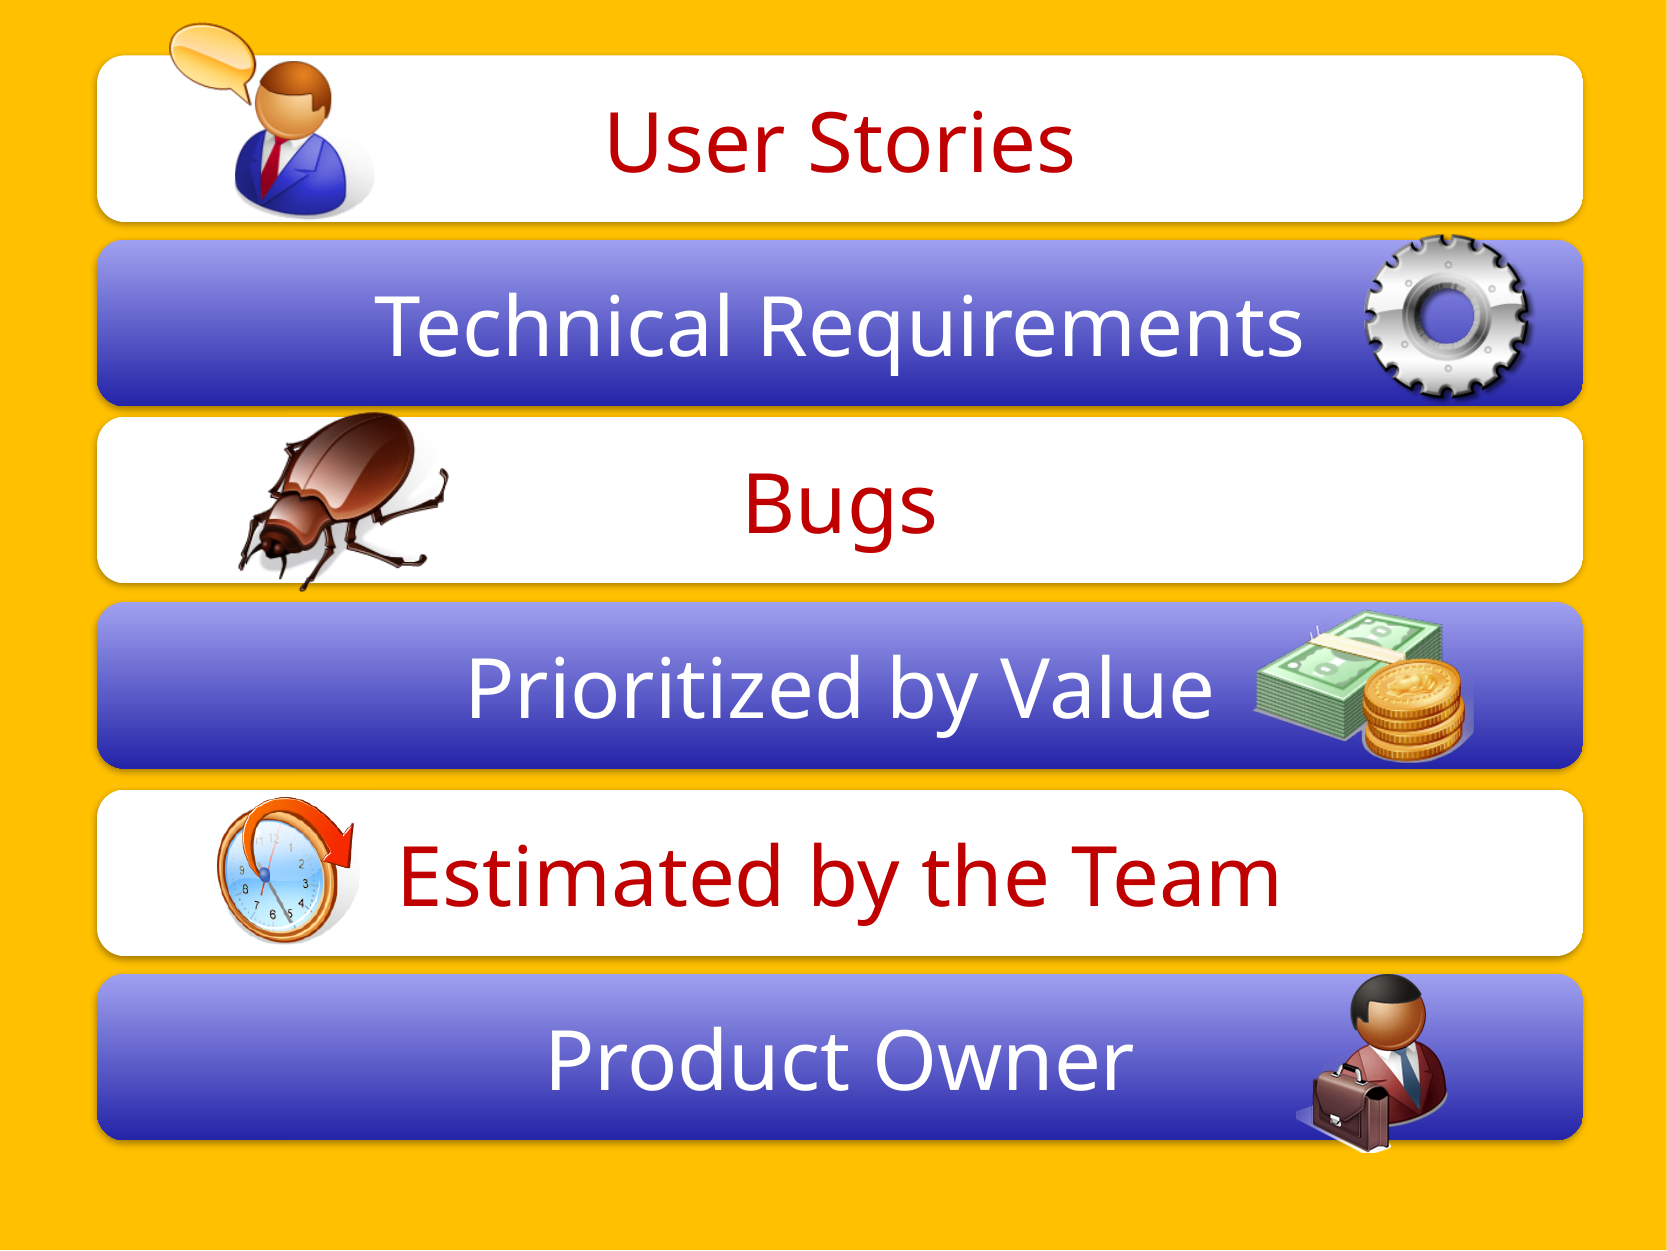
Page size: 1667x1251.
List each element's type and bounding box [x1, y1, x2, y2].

text_box [97, 416, 235, 584]
text_box [377, 55, 1584, 223]
text_box [97, 601, 1249, 769]
text_box [1542, 239, 1584, 407]
picture [235, 374, 455, 594]
picture [208, 793, 365, 950]
text_box [1471, 973, 1584, 1141]
text_box [455, 416, 1584, 584]
text_box [1478, 601, 1584, 769]
text_box [97, 973, 1291, 1141]
text_box [97, 55, 166, 223]
picture [1353, 222, 1542, 411]
text_box [97, 239, 1353, 407]
picture [166, 13, 377, 225]
picture [1291, 973, 1471, 1153]
text_box [97, 789, 1584, 957]
picture [1249, 584, 1478, 799]
